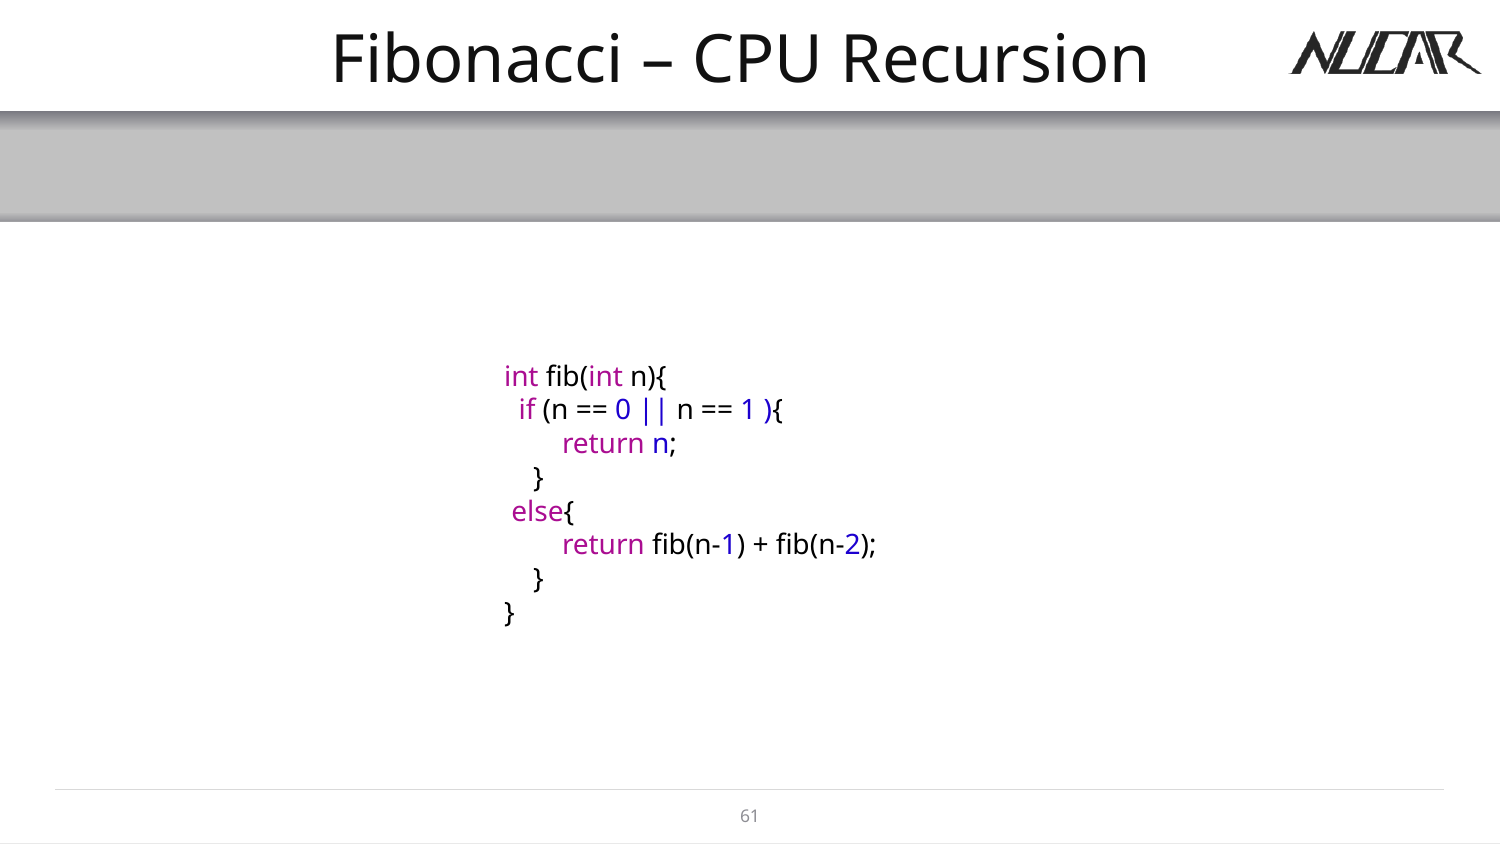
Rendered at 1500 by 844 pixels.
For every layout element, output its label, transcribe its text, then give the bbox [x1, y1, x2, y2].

slide_number 61 [97, 789, 1403, 844]
text_box int fib(int n){ if (n == 0 || n == 1 ){ return n; } else{ return fib(n-1) + fib(n-2); } } [489, 350, 955, 636]
title Fibonacci – CPU Recursion [97, 0, 1403, 111]
